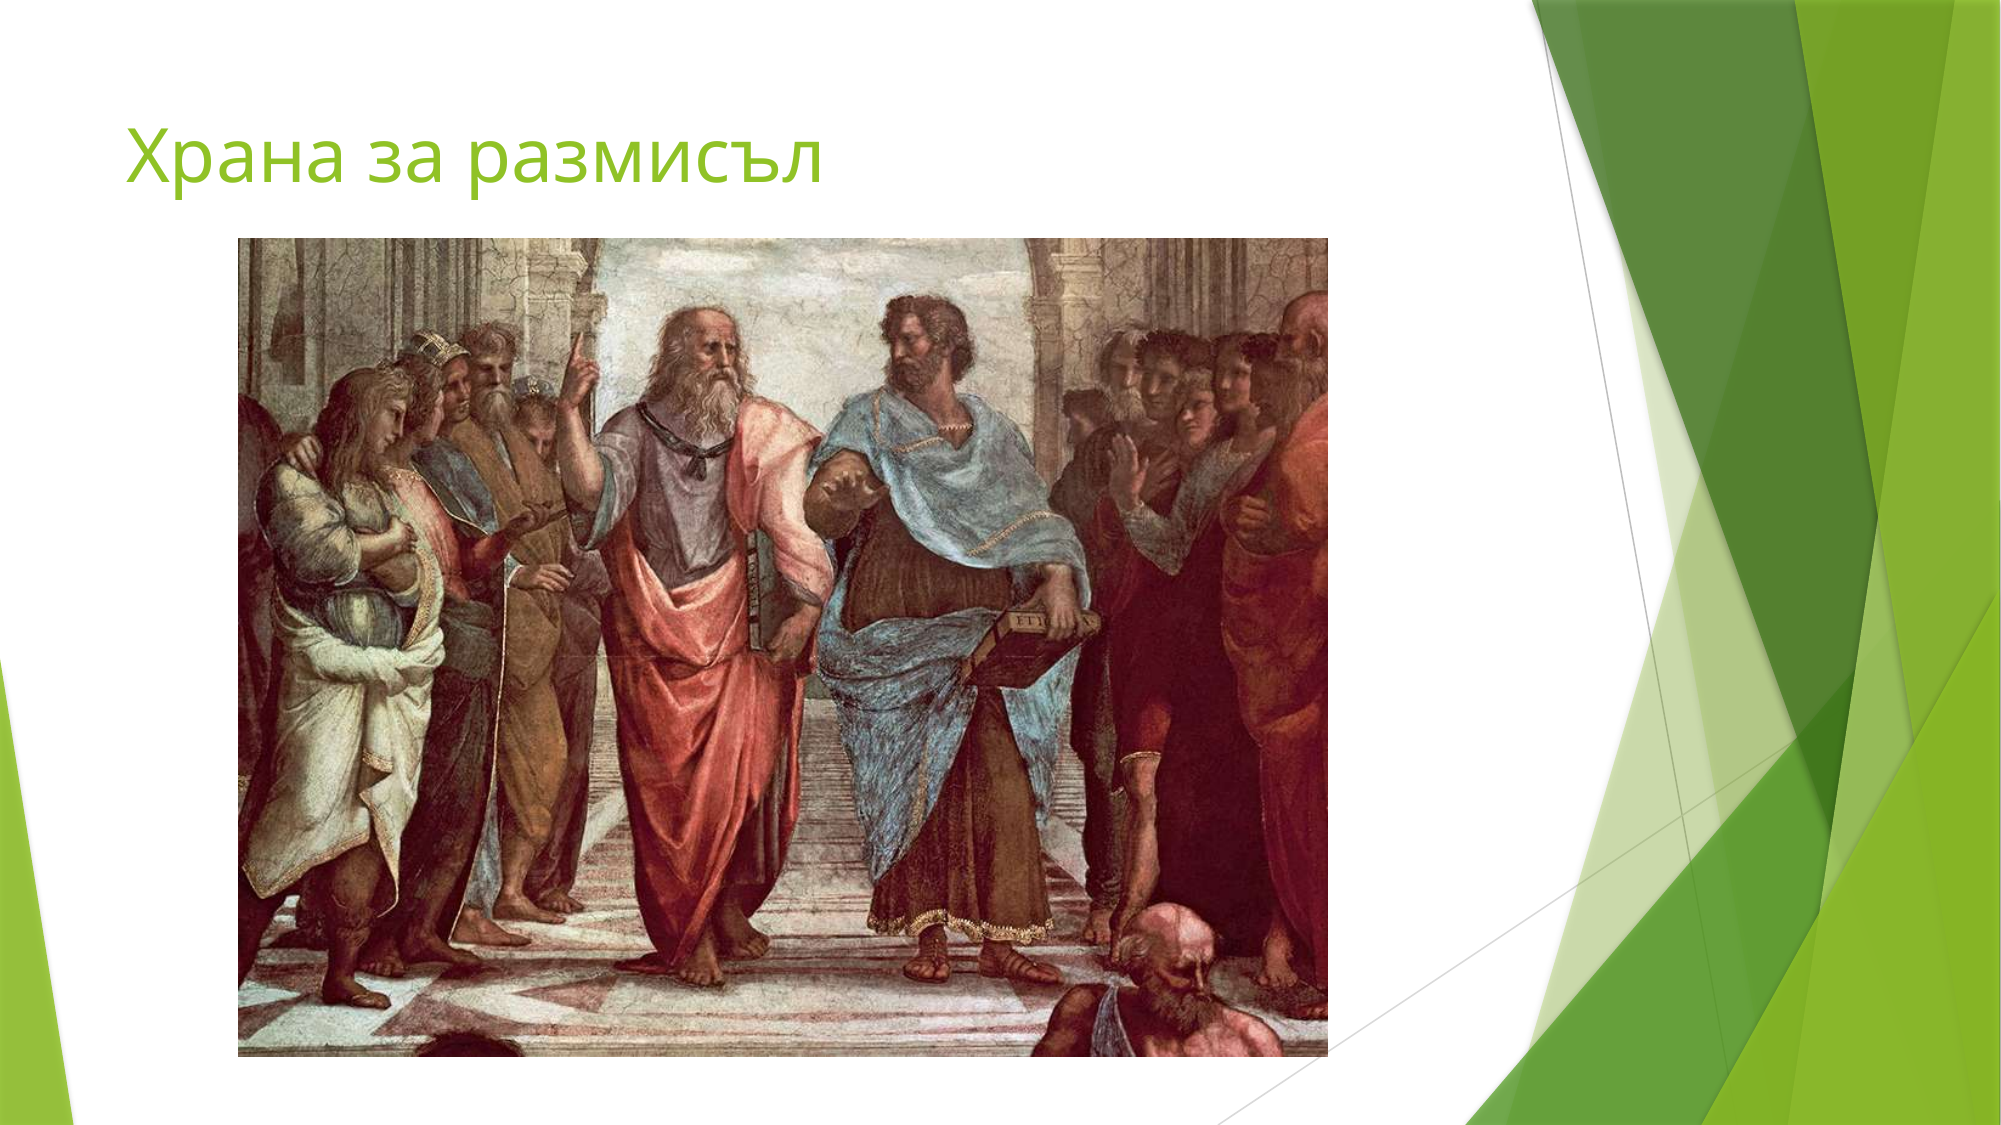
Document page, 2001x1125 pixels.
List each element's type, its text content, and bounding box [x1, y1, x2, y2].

title Храна за размисъл [111, 99, 1522, 317]
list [237, 237, 1329, 1058]
